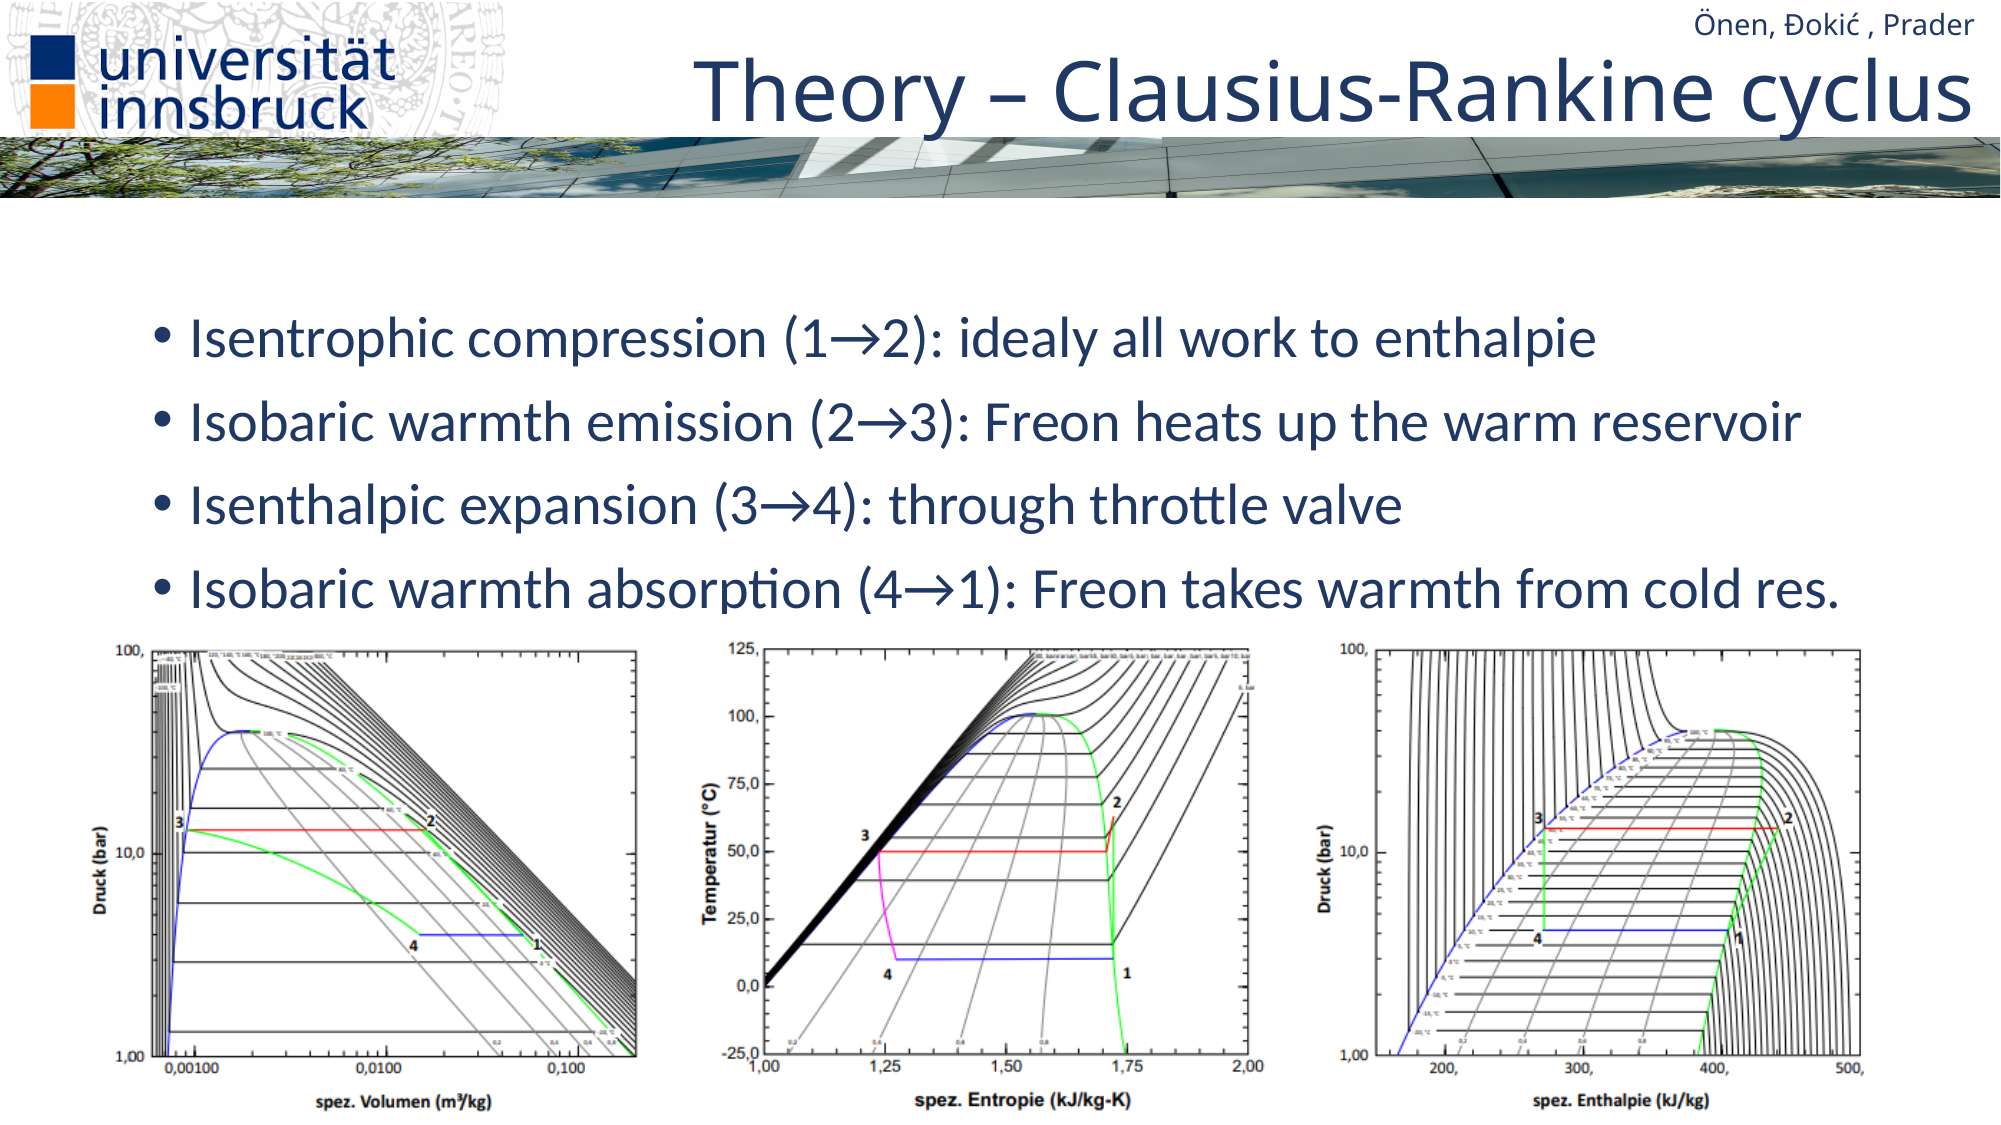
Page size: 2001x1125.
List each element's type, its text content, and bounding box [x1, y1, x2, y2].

picture [0, 24, 2001, 198]
list Isentrophic compression (1→2): idealy all work to enthalpie Isobaric warmth emission (2→3): Freon heats up the warm reservoir Isenthalpic expansion (3→4): through throttle valve Isobaric warmth absorption (4→1): Freon takes warmth from cold res. [137, 299, 1863, 614]
picture [76, 614, 1894, 1125]
title Theory – Clausius-Rankine cyclus [632, 40, 1990, 150]
